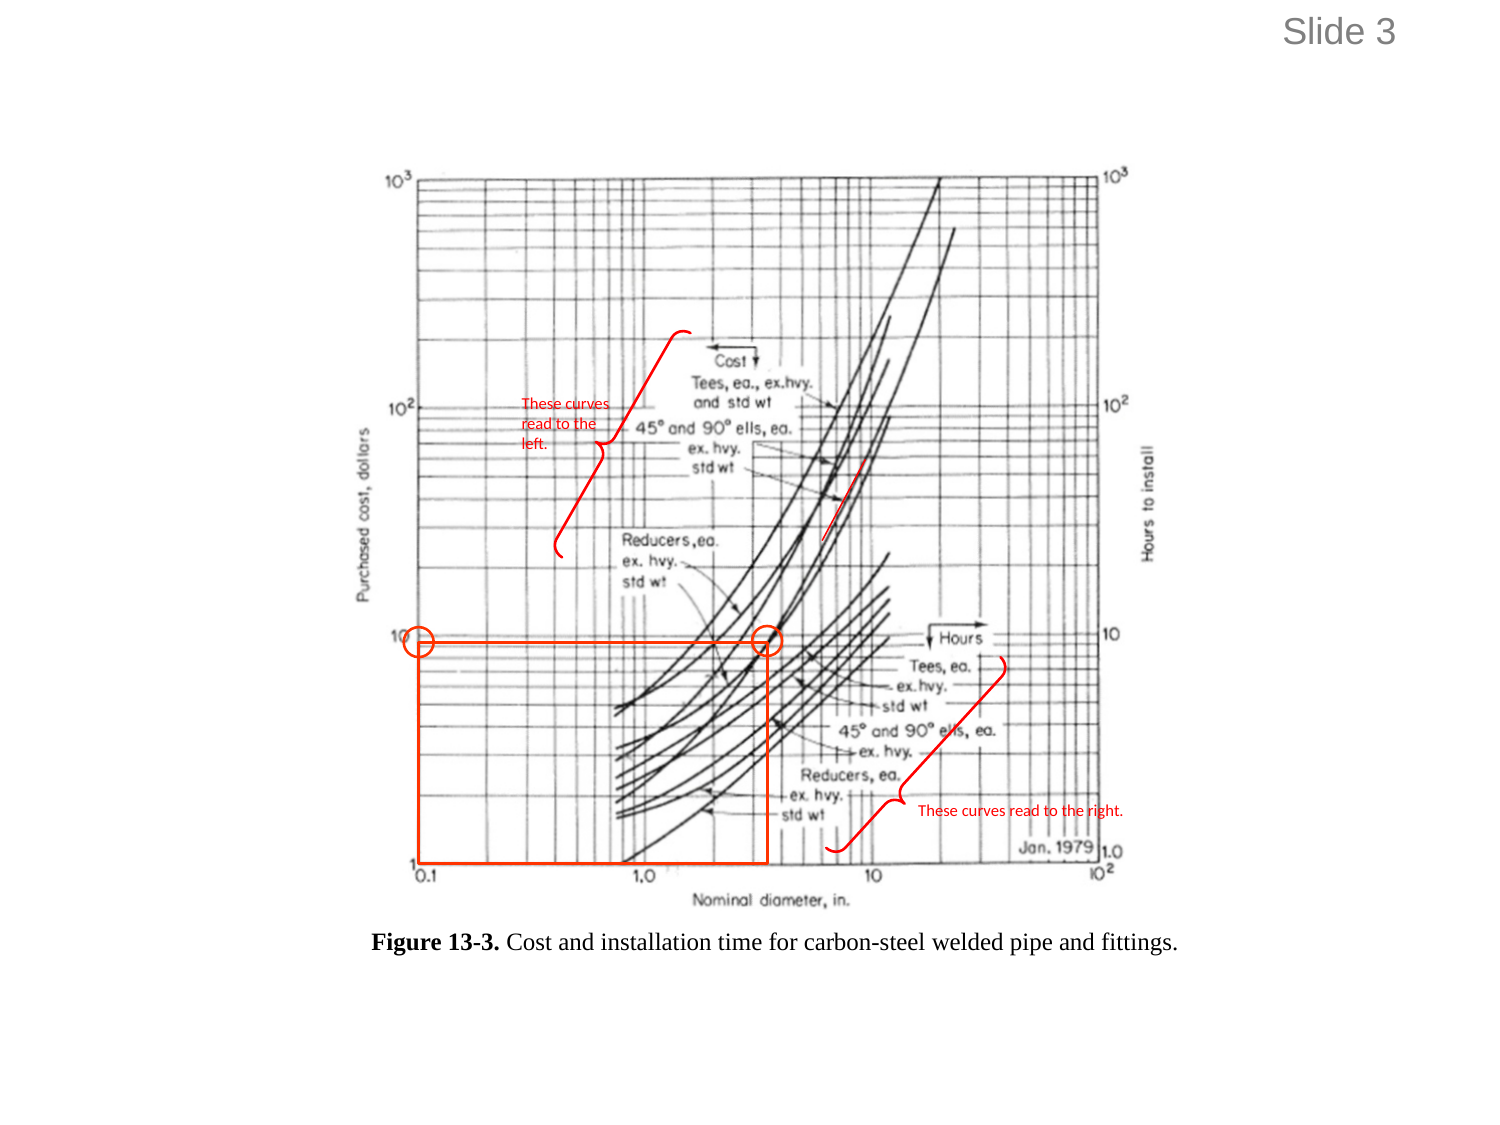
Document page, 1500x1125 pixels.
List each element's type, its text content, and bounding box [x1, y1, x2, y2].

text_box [821, 459, 866, 541]
picture [345, 163, 1160, 917]
text_box Figure 13-3. Cost and installation time for carbon-steel welded pipe and fittings. [356, 917, 1195, 963]
